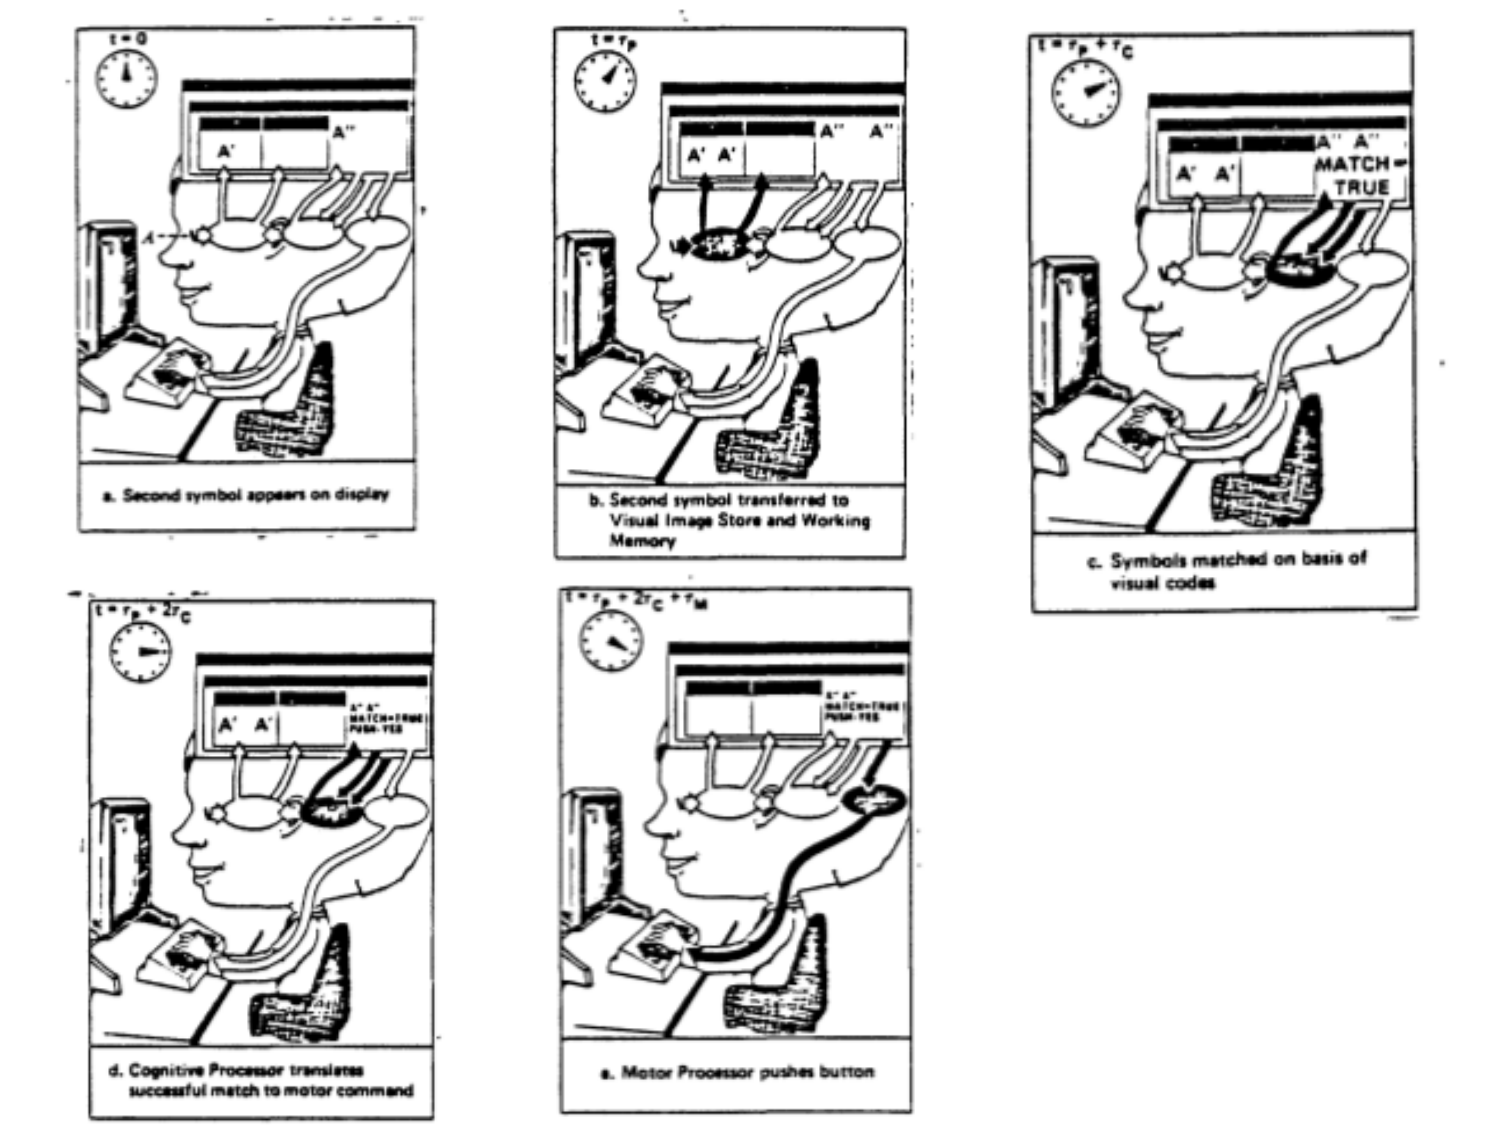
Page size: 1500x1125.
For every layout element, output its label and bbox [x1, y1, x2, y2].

picture [987, 0, 1451, 650]
picture [499, 0, 938, 1125]
picture [24, 0, 453, 554]
picture [62, 574, 478, 1125]
